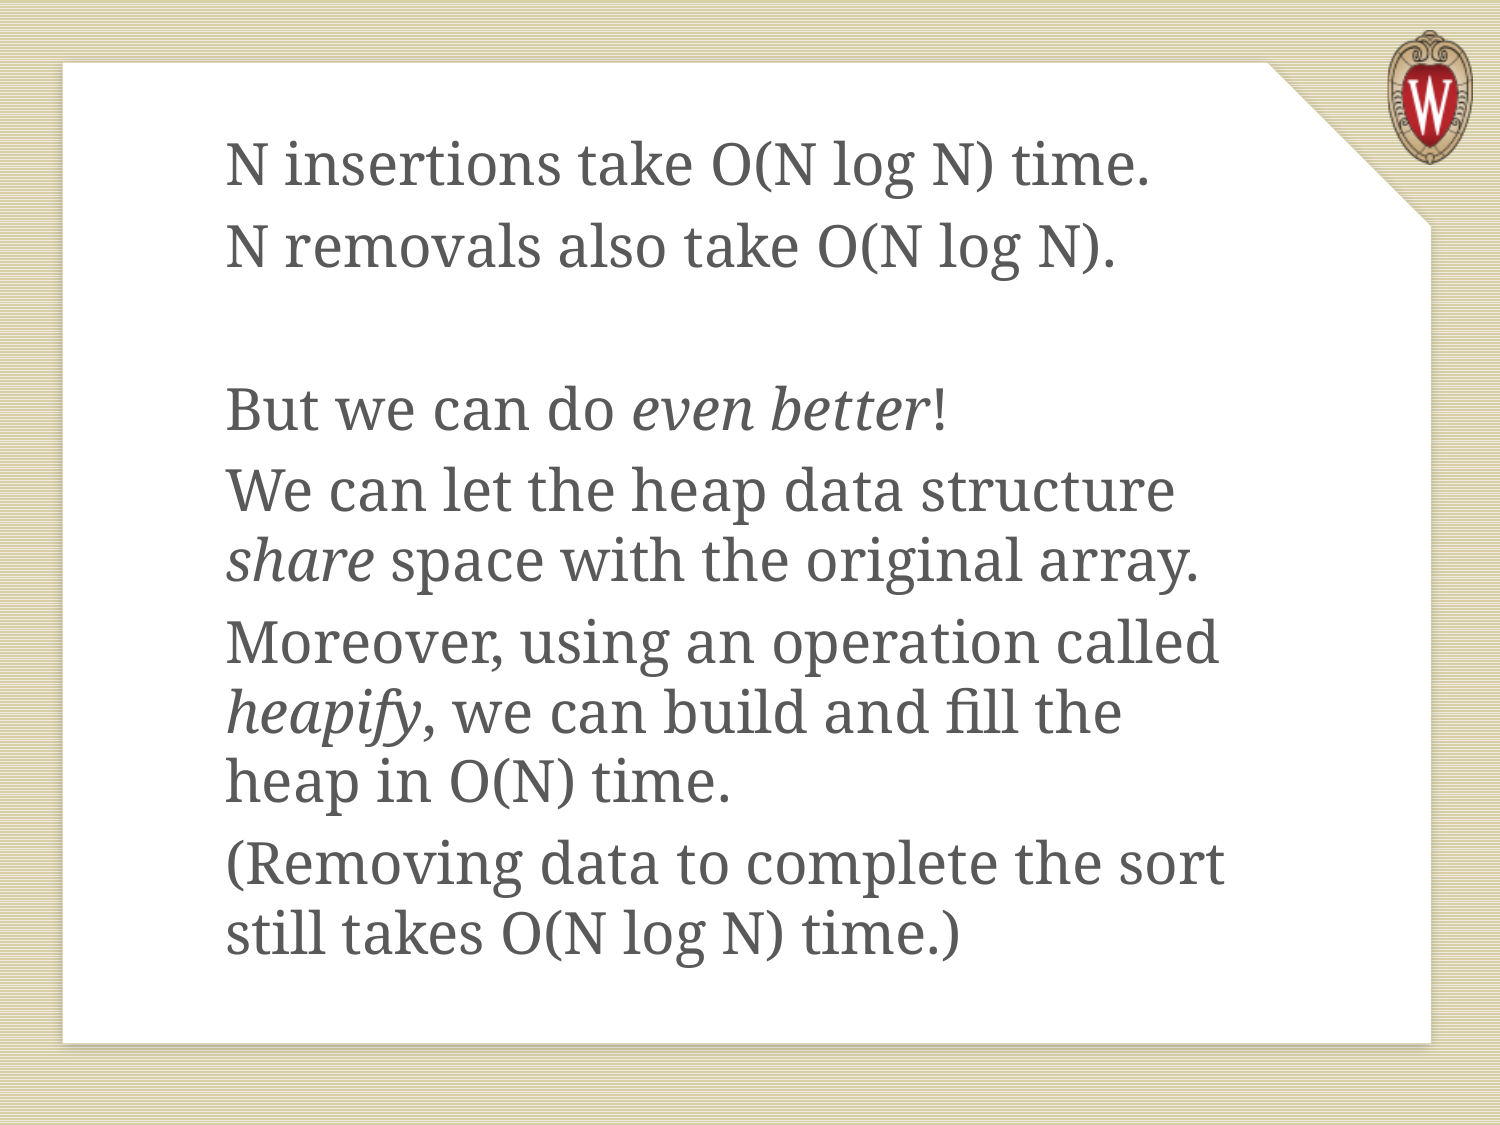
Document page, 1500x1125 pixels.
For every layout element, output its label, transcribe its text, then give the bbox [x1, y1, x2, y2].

subtitle N insertions take O(N log N) time. N removals also take O(N log N). But we can do even better! We can let the heap data structure share space with the original array. Moreover, using an operation called heapify, we can build and fill the heap in O(N) time. (Removing data to complete the sort still takes O(N log N) time.) [225, 127, 1275, 982]
